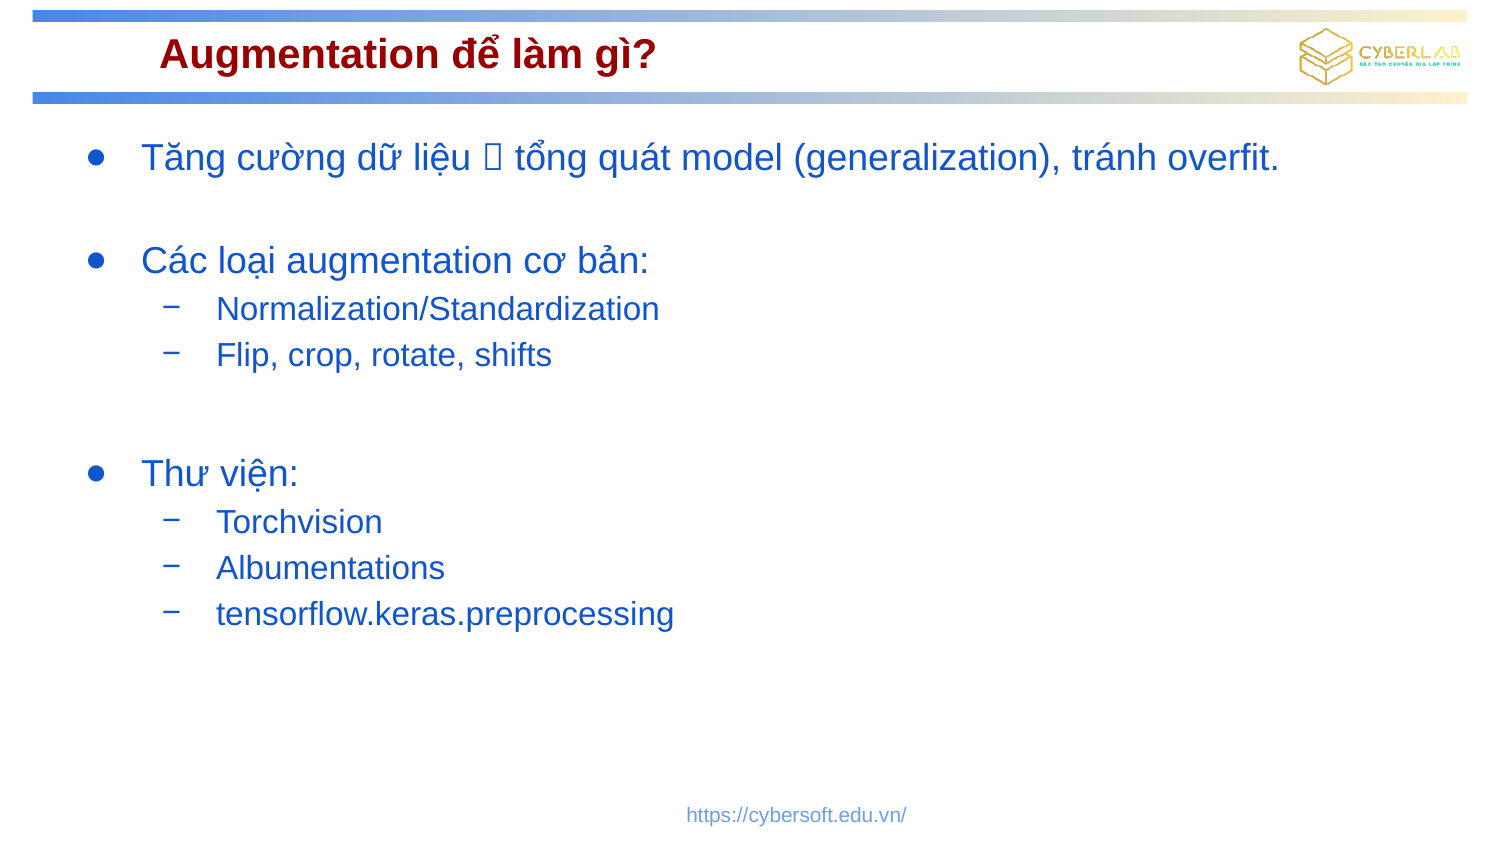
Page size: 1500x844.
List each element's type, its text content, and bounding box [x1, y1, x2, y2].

list Tăng cường dữ liệu  tổng quát model (generalization), tránh overfit. Các loại augmentation cơ bản: Normalization/Standardization Flip, crop, rotate, shifts Thư viện: Torchvision Albumentations tensorflow.keras.preprocessing [51, 111, 1449, 762]
picture [1449, 28, 1468, 85]
title Augmentation để làm gì? [144, 12, 1449, 93]
